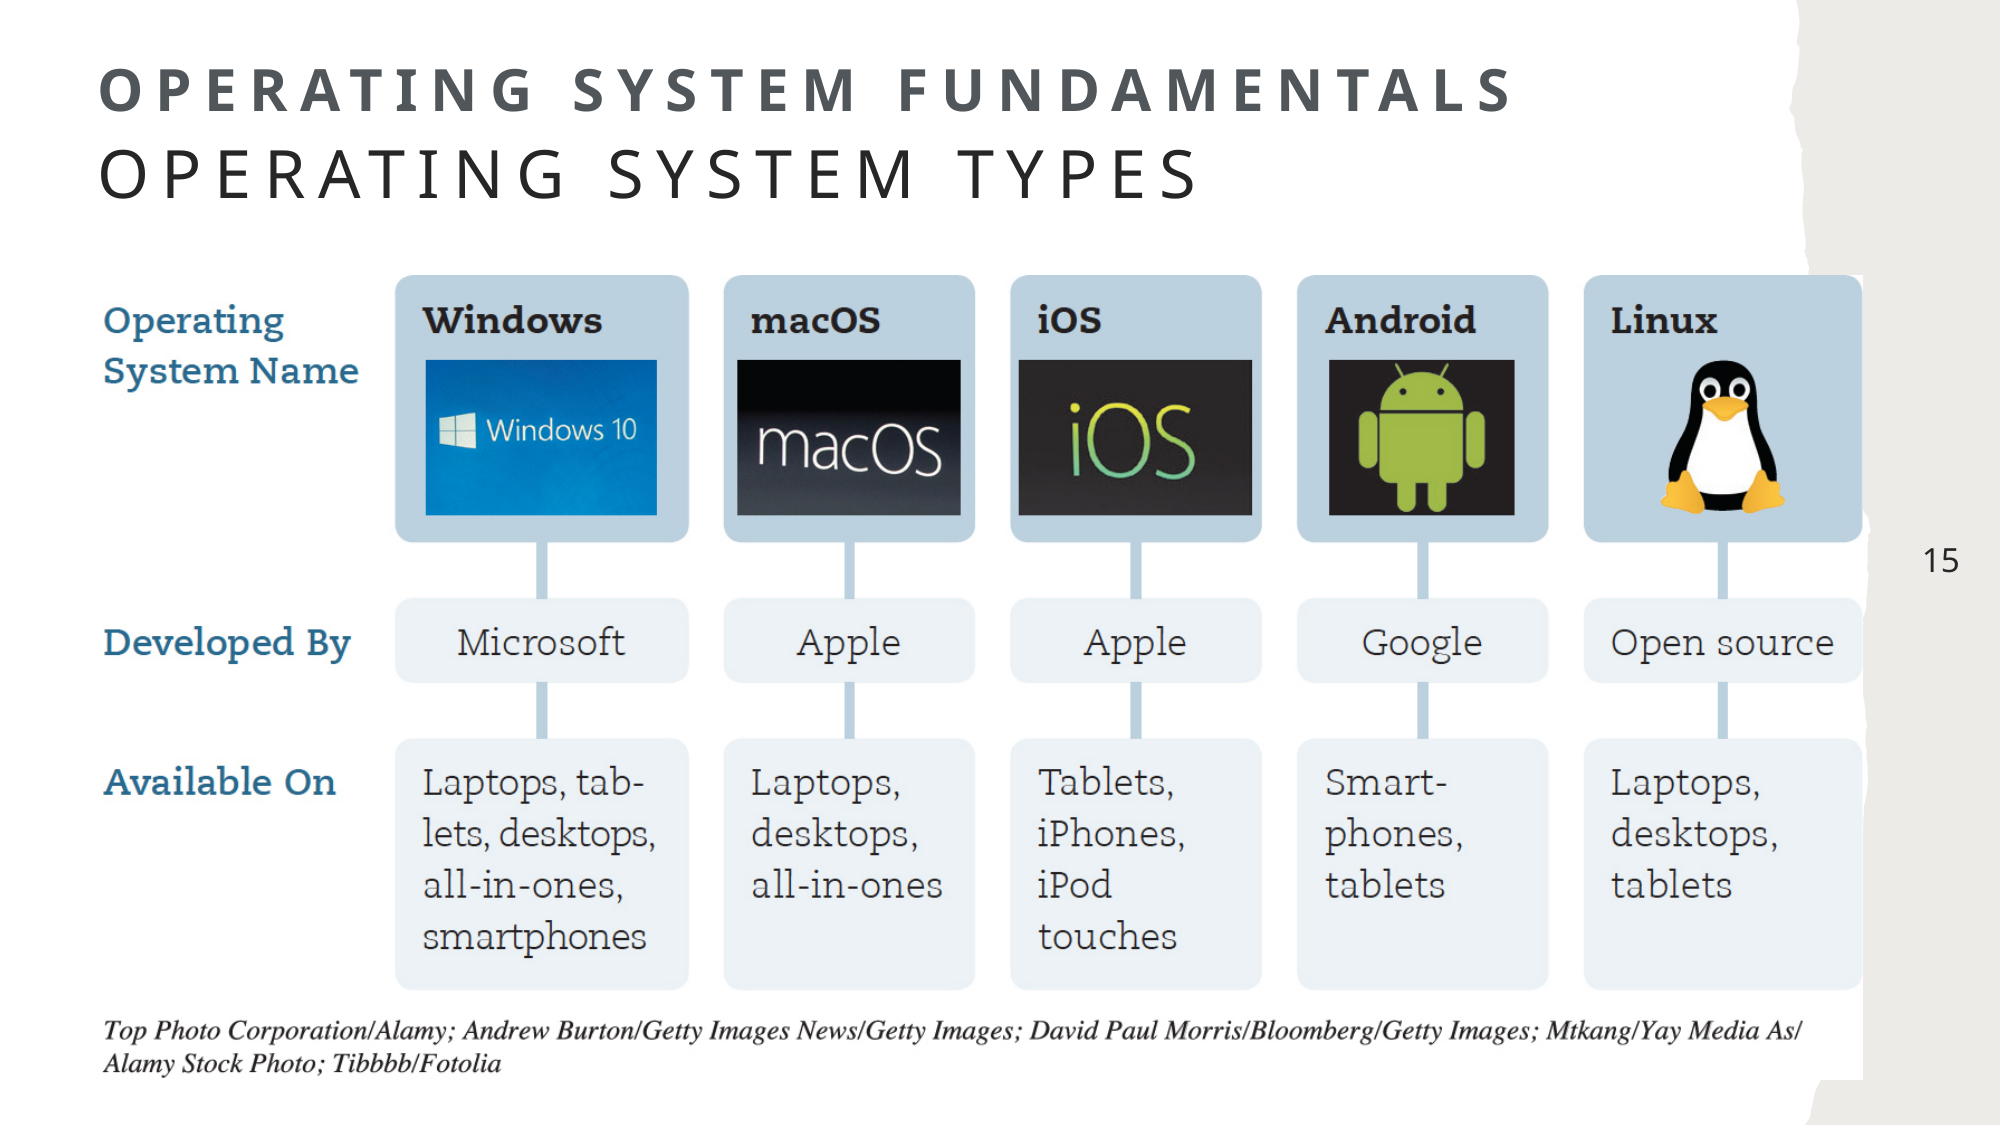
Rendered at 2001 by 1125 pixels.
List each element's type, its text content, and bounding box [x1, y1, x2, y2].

slide_number 15 [1896, 514, 1986, 610]
title Operating System Fundamentals Operating System types [82, 0, 1665, 261]
picture [101, 0, 2000, 1125]
